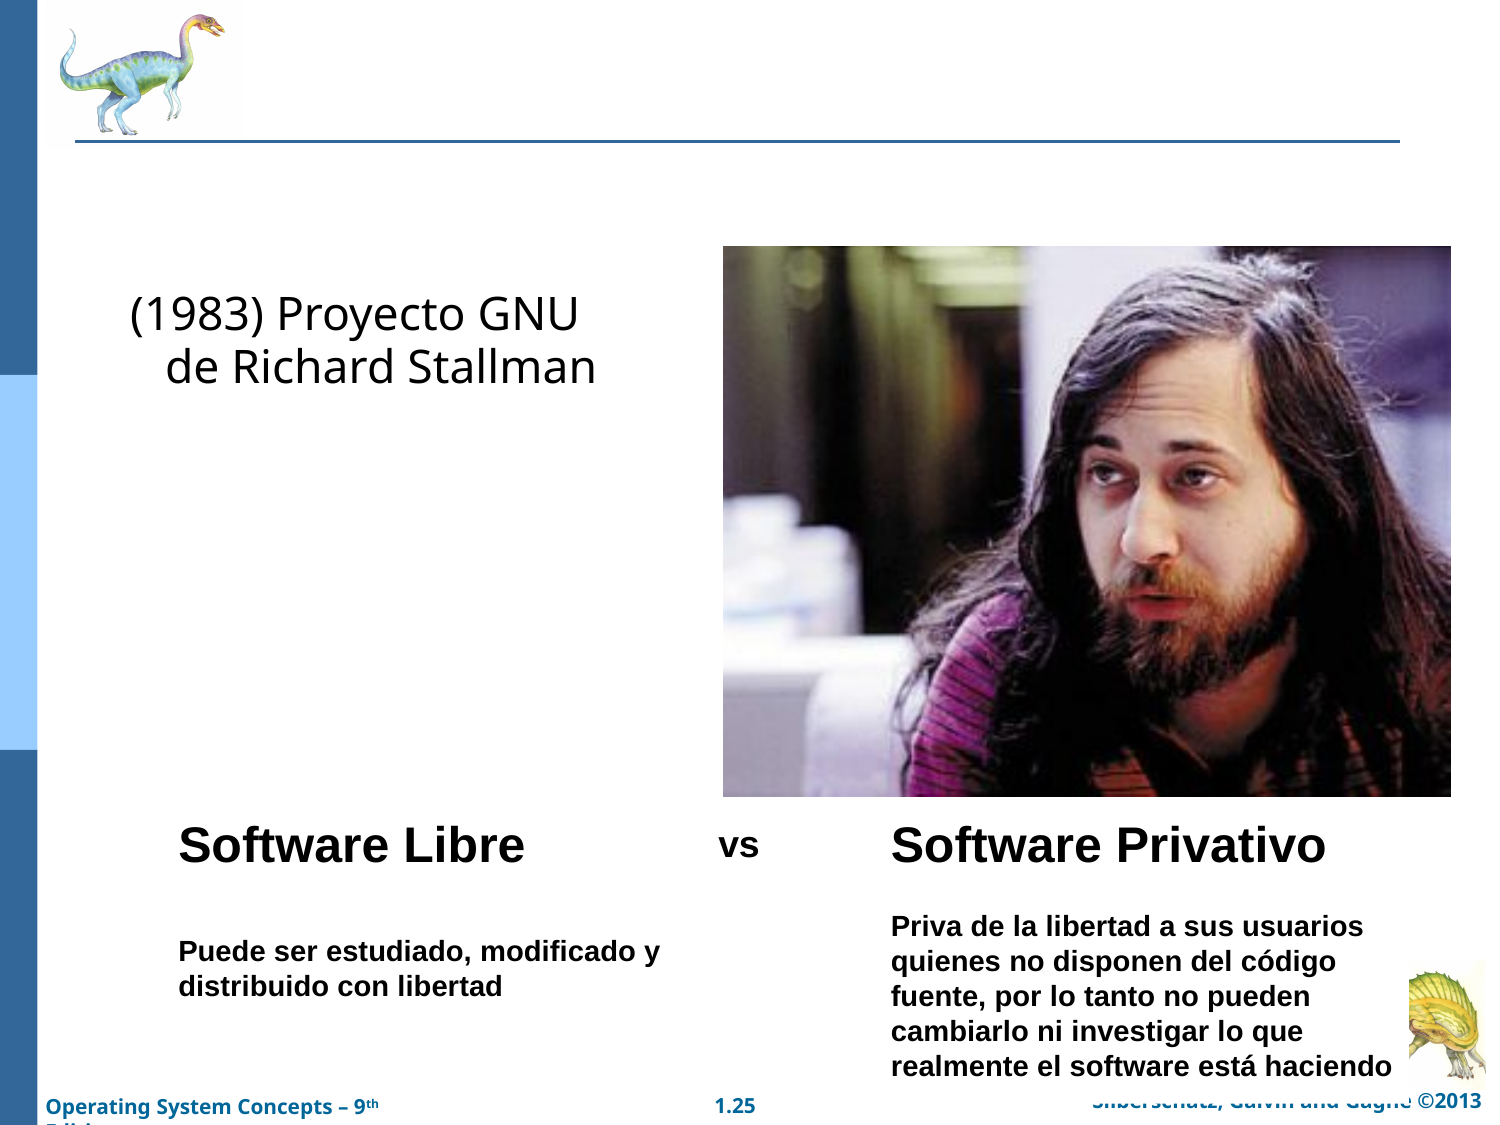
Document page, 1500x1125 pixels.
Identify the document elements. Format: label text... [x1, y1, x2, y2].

list (1983) Proyecto GNU de Richard Stallman [75, 222, 1425, 1125]
text_box Software Privativo Priva de la libertad a sus usuarios quienes no disponen del código fuente, por lo tanto no pueden cambiarlo ni investigar lo que realmente el software está haciendo [875, 807, 1409, 1104]
text_box Software Libre Puede ser estudiado, modificado y distribuido con libertad [163, 797, 697, 1016]
picture [1425, 959, 1486, 1090]
text_box vs [703, 805, 785, 912]
picture [46, 0, 243, 149]
picture [723, 246, 1451, 798]
